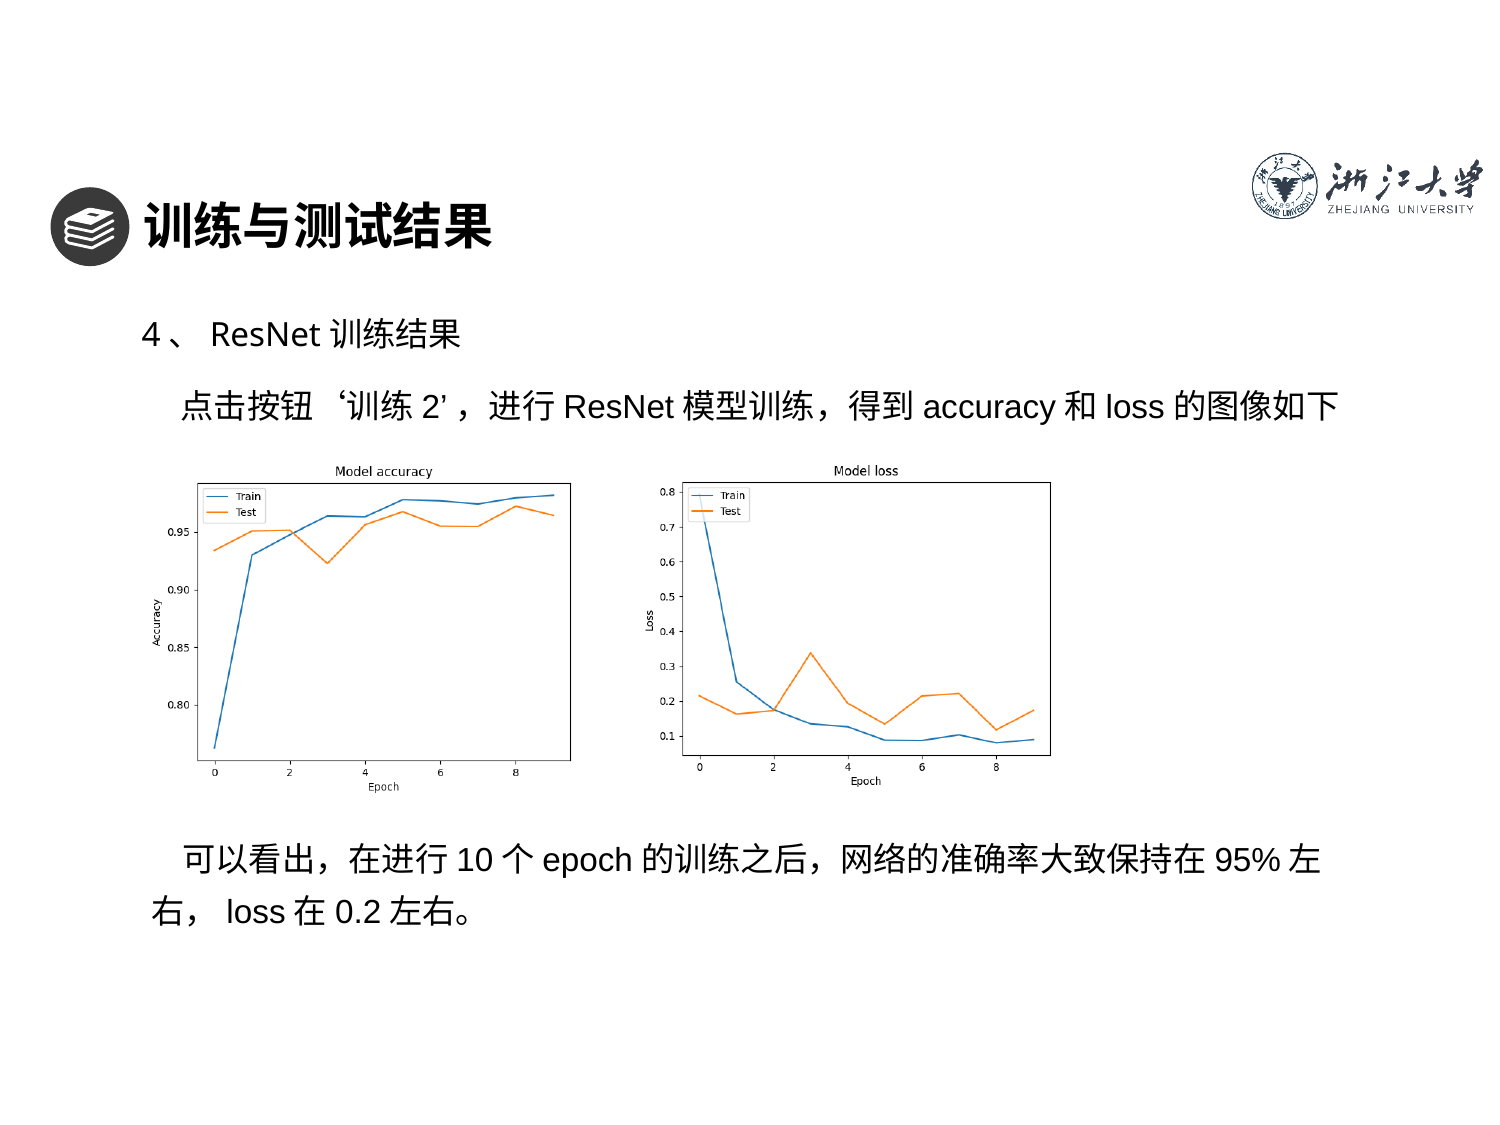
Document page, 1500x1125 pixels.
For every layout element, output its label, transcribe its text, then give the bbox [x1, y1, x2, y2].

text_box 训练与测试结果 [128, 186, 669, 262]
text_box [51, 188, 129, 266]
text_box 可以看出，在进行10个epoch的训练之后，网络的准确率大致保持在95%左右，loss在0.2左右。 [137, 818, 1367, 938]
picture [1239, 137, 1492, 230]
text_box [135, 306, 1366, 434]
picture [137, 439, 618, 800]
picture [623, 439, 1097, 794]
